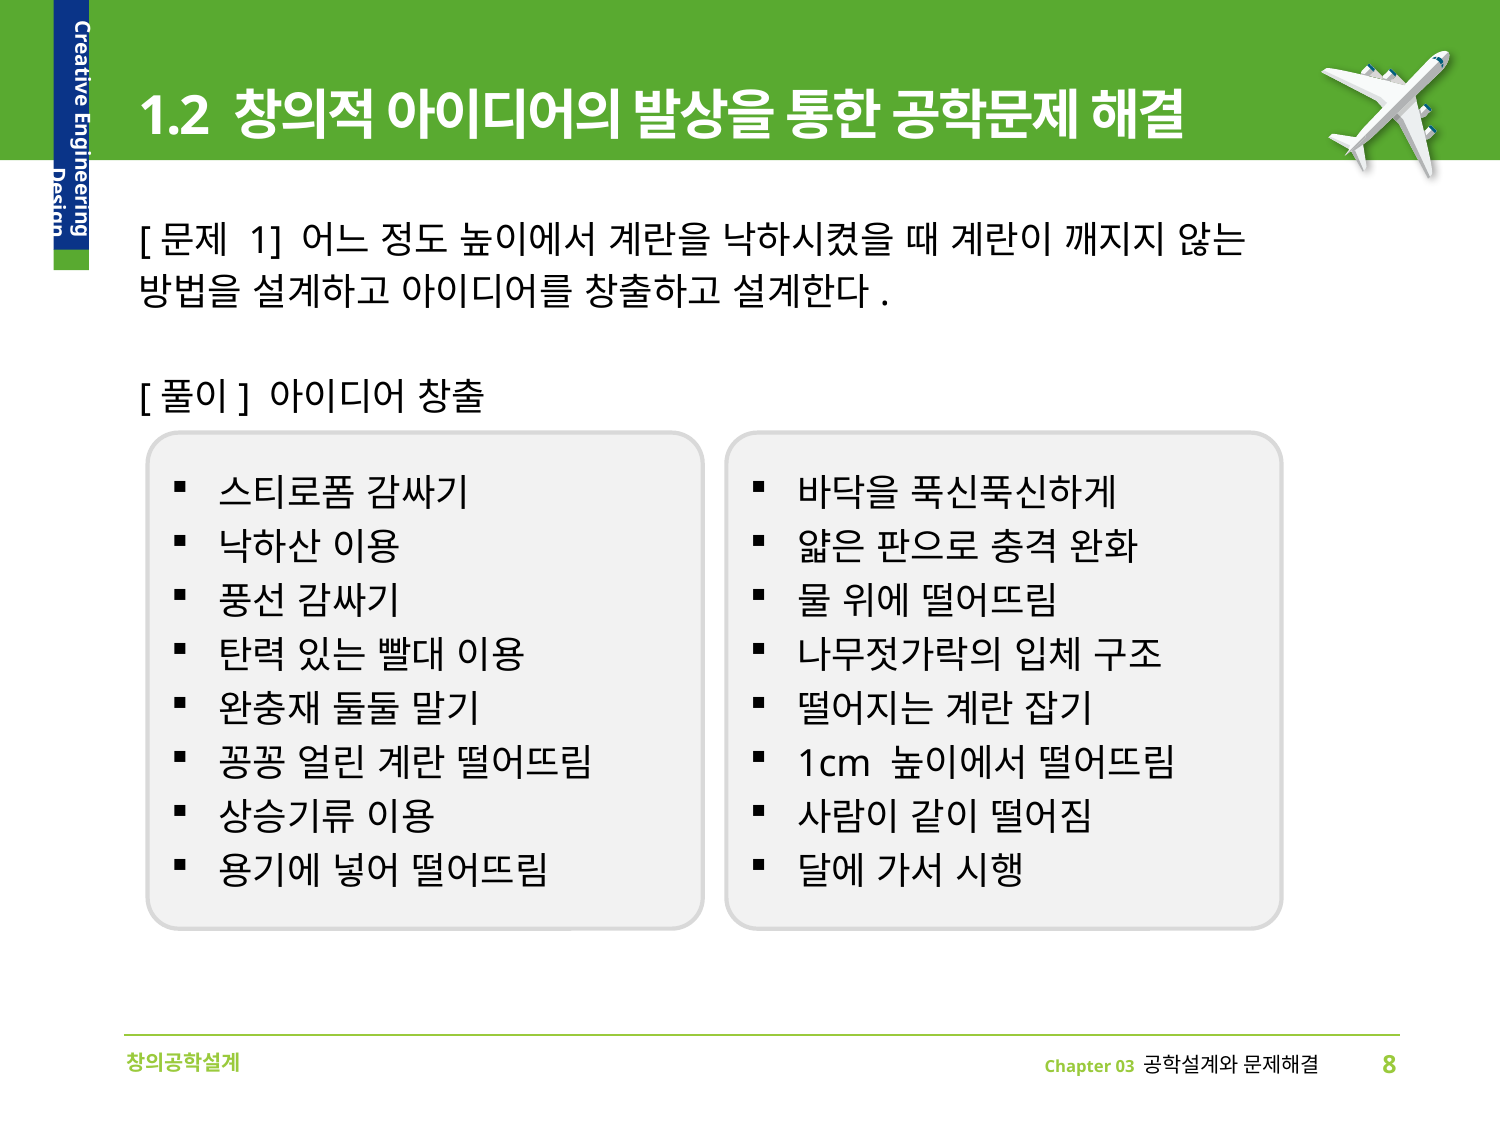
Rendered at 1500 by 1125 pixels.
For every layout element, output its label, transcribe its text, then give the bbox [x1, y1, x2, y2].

text_box 바닥을 푹신푹신하게 얇은 판으로 충격 완화 물 위에 떨어뜨림 나무젓가락의 입체 구조 떨어지는 계란 잡기 1cm 높이에서 떨어뜨림 사람이 같이 떨어짐 달에 가서 시행 [724, 430, 1284, 931]
list [문제 1] 어느 정도 높이에서 계란을 낙하시켰을 때 계란이 깨지지 않는 방법을 설계하고 아이디어를 창출하고 설계한다. [풀이] 아이디어 창출 [123, 208, 1400, 468]
text_box 스티로폼 감싸기 낙하산 이용 풍선 감싸기 탄력 있는 빨대 이용 완충재 둘둘 말기 꽁꽁 얼린 계란 떨어뜨림 상승기류 이용 용기에 넣어 떨어뜨림 [145, 430, 705, 931]
title 1.2 창의적 아이디어의 발상을 통한 공학문제 해결 [123, 66, 1400, 159]
